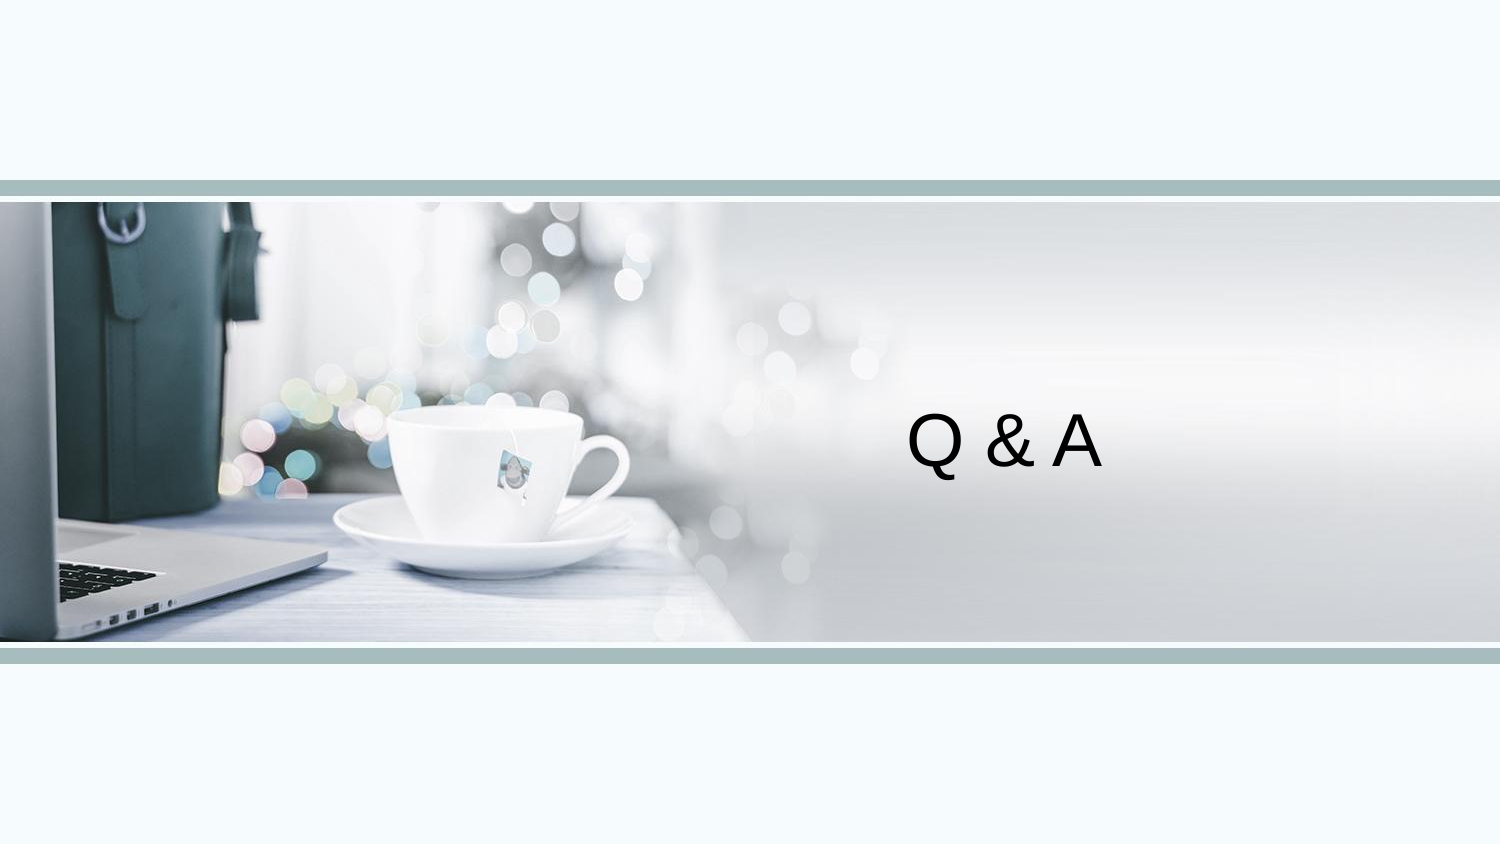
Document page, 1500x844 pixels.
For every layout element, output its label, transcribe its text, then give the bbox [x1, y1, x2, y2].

title Q & A [891, 391, 1500, 481]
picture [0, 0, 1500, 844]
